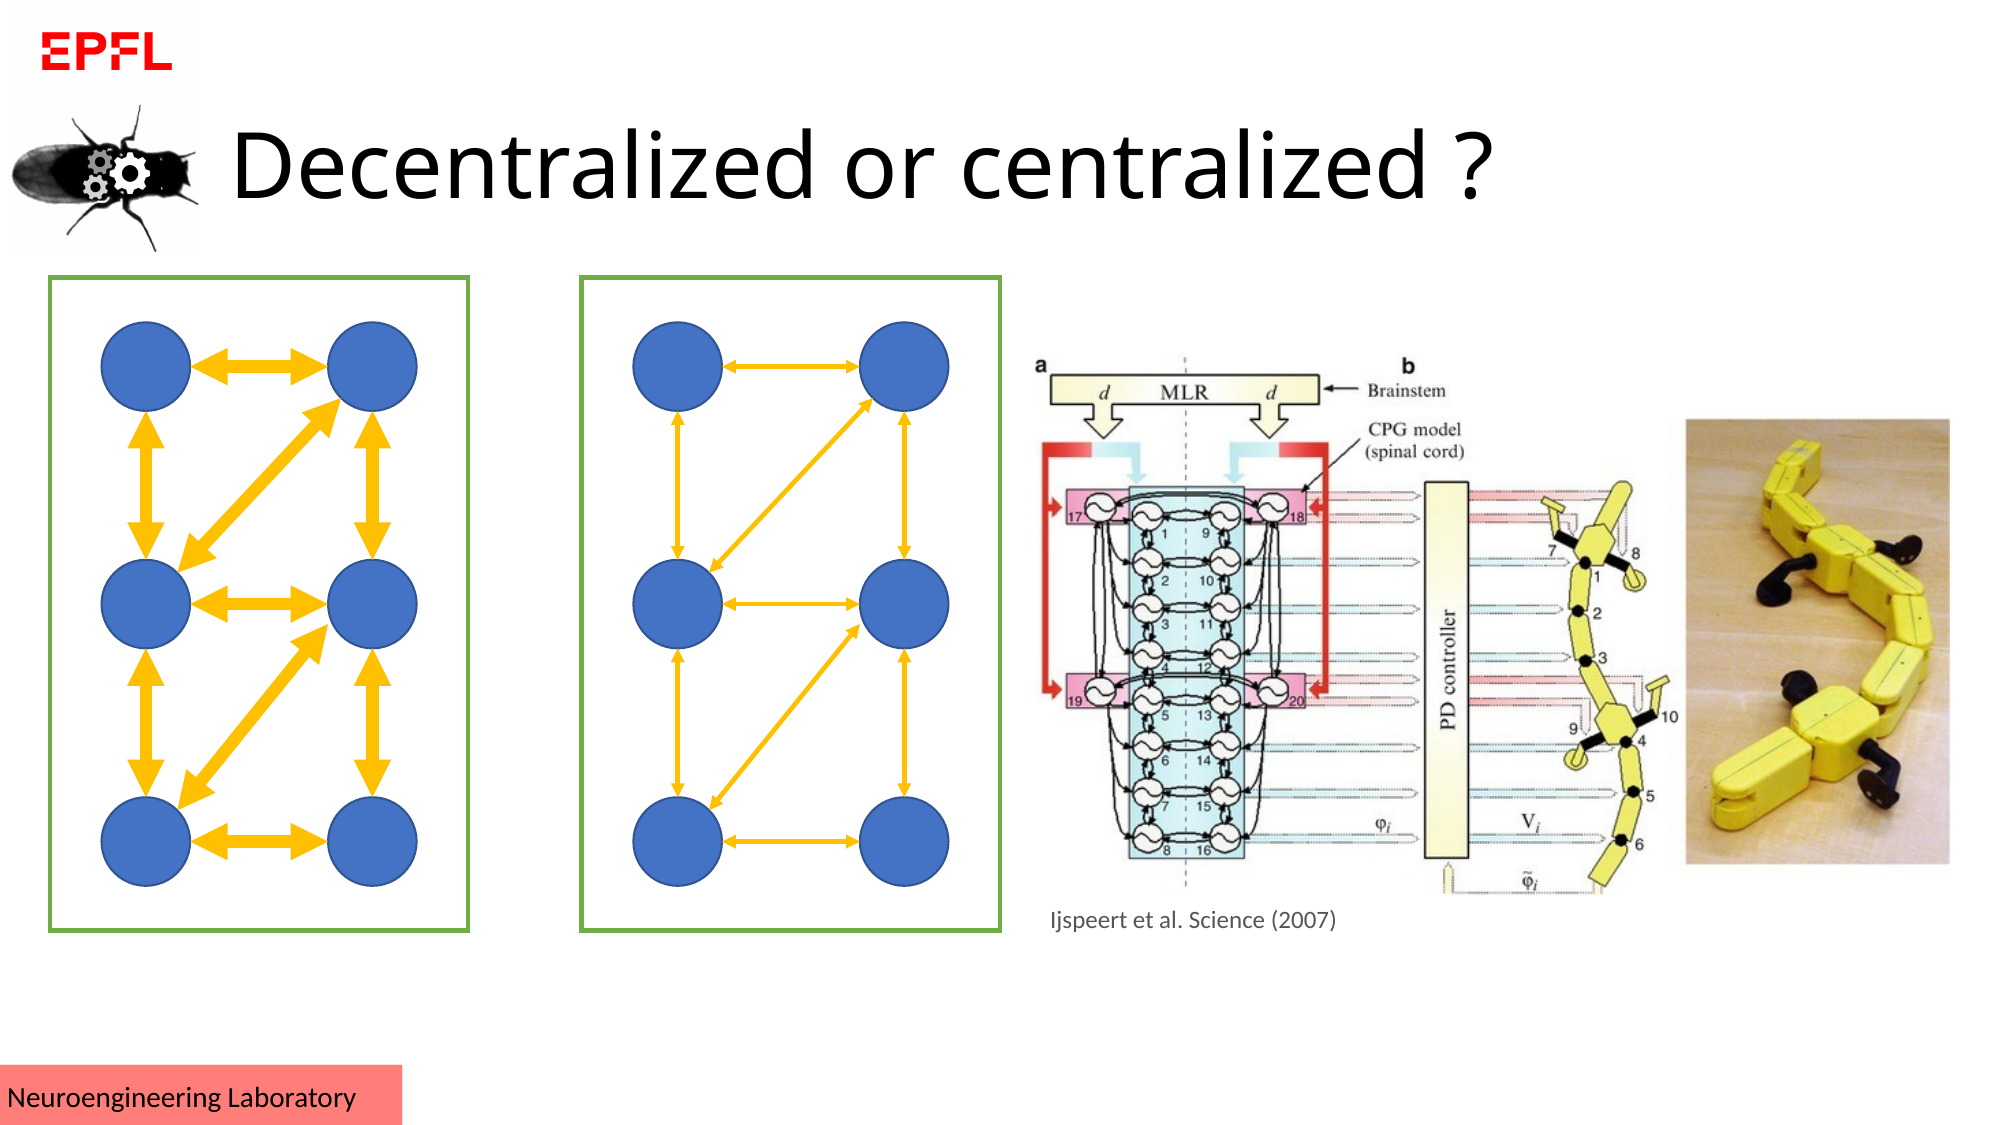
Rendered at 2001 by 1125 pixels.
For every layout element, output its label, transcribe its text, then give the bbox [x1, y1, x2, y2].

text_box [177, 624, 329, 811]
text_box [581, 277, 1000, 931]
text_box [708, 624, 860, 811]
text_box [49, 277, 469, 931]
title Decentralized or centralized ? [214, 59, 1863, 278]
picture [11, 104, 199, 252]
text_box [708, 397, 873, 573]
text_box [177, 397, 342, 573]
picture [1035, 352, 1950, 896]
picture [15, 0, 199, 103]
text_box Ijspeert et al. Science (2007) [1035, 896, 1683, 941]
